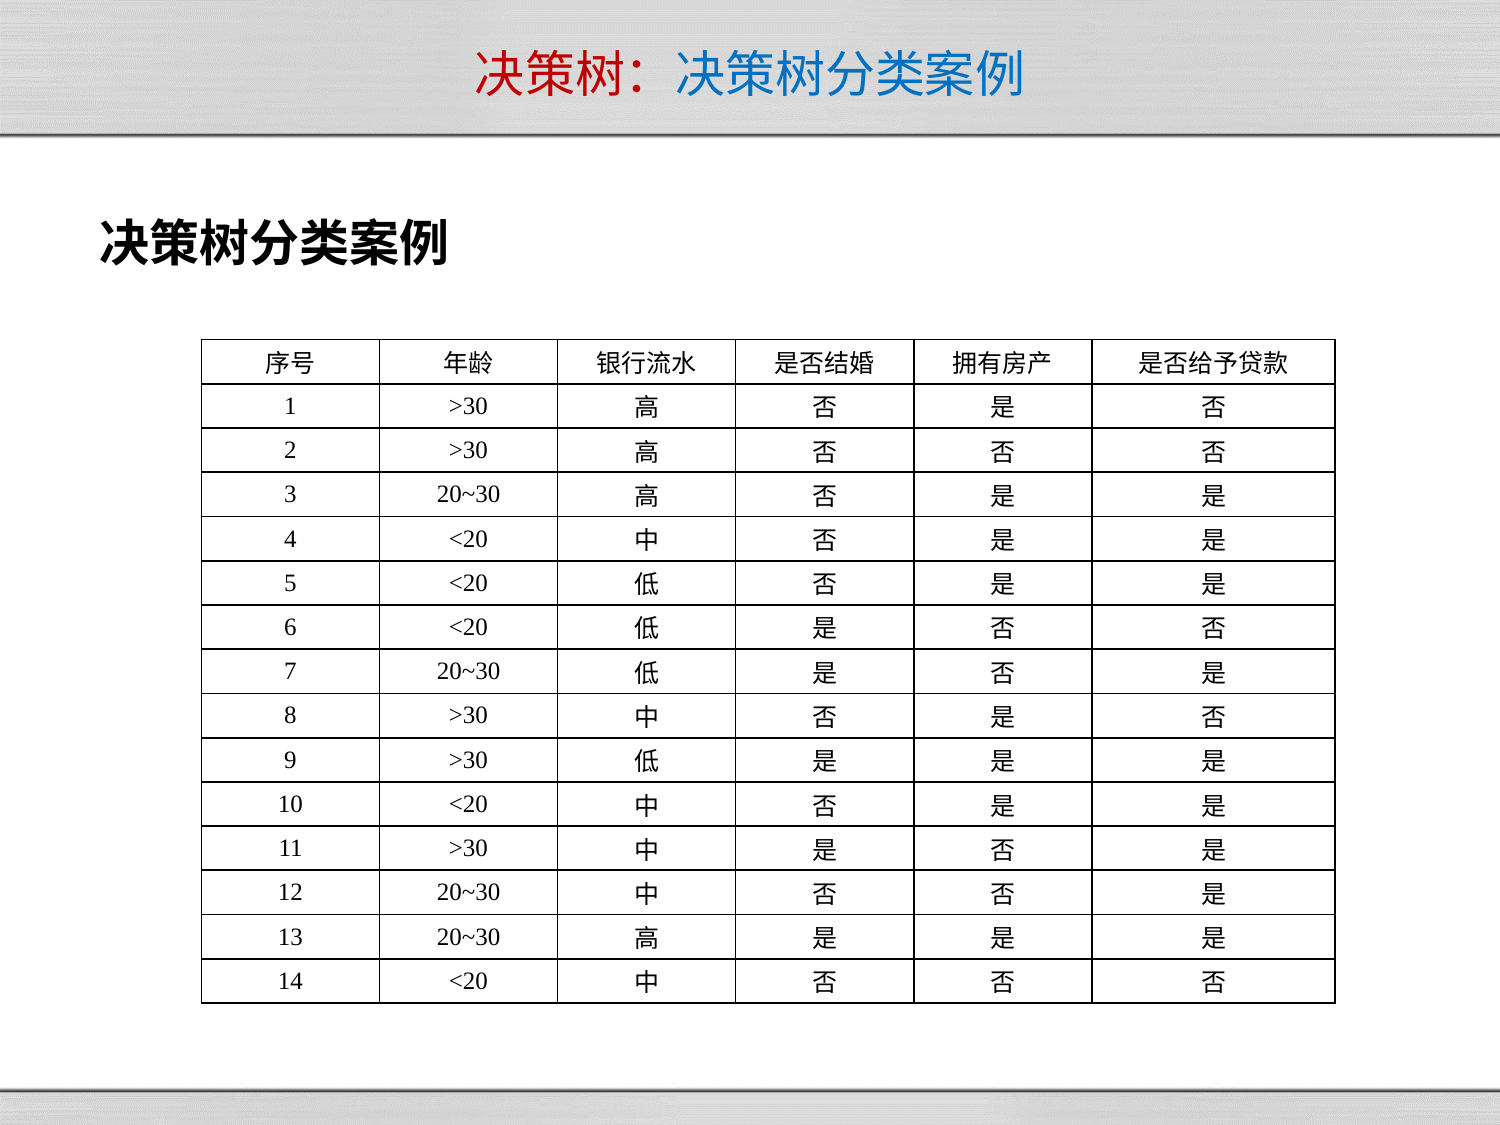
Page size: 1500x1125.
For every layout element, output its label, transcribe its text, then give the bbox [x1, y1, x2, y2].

table_cell 11 [202, 827, 379, 869]
table_cell 是 [915, 562, 1091, 604]
table_cell 是 [736, 915, 913, 958]
table_cell 否 [1093, 694, 1334, 737]
table_cell <20 [380, 783, 557, 825]
table_cell 否 [736, 562, 913, 604]
table_cell 是 [915, 783, 1091, 825]
table_cell 是 [736, 827, 913, 869]
table_cell <20 [380, 562, 557, 604]
table_cell 20~30 [380, 650, 557, 693]
table_cell <20 [380, 606, 557, 648]
table_header 是否结婚 [736, 340, 913, 383]
table_cell 否 [736, 694, 913, 737]
table_header 拥有房产 [915, 340, 1091, 383]
table_cell 否 [736, 473, 913, 516]
table_header 是否给予贷款 [1093, 340, 1334, 383]
table_cell 否 [736, 871, 913, 914]
table_header 年龄 [380, 340, 557, 383]
table_cell 20~30 [380, 473, 557, 516]
table_cell 否 [915, 606, 1091, 648]
table_cell 是 [1093, 650, 1334, 693]
table_cell 4 [202, 517, 379, 560]
table_cell 中 [558, 827, 735, 869]
table_cell 中 [558, 694, 735, 737]
table_cell 否 [915, 960, 1091, 1002]
table_cell 是 [1093, 517, 1334, 560]
table_header 银行流水 [558, 340, 735, 383]
table_cell 是 [1093, 871, 1334, 914]
table_cell 低 [558, 739, 735, 781]
table_cell 否 [915, 429, 1091, 471]
table_cell >30 [380, 429, 557, 471]
table_cell 是 [915, 915, 1091, 958]
table_cell 是 [1093, 473, 1334, 516]
table_cell 20~30 [380, 915, 557, 958]
table_cell 是 [736, 650, 913, 693]
table_cell <20 [380, 517, 557, 560]
table_cell 是 [1093, 783, 1334, 825]
table_cell 是 [1093, 827, 1334, 869]
table_cell 13 [202, 915, 379, 958]
table_cell 否 [915, 827, 1091, 869]
table_cell 否 [1093, 385, 1334, 427]
table_cell 12 [202, 871, 379, 914]
table_header 序号 [202, 340, 379, 383]
text_box 决策树分类案例 [84, 204, 465, 279]
table_cell 是 [1093, 915, 1334, 958]
table_cell 高 [558, 429, 735, 471]
table_cell 中 [558, 783, 735, 825]
table_cell 低 [558, 606, 735, 648]
table_cell >30 [380, 694, 557, 737]
picture [0, 135, 1500, 1125]
table_cell 否 [1093, 606, 1334, 648]
table_cell 低 [558, 562, 735, 604]
table_cell 否 [736, 960, 913, 1002]
table_cell 20~30 [380, 871, 557, 914]
table_cell 是 [1093, 562, 1334, 604]
table_cell 是 [915, 739, 1091, 781]
table_cell 否 [736, 517, 913, 560]
table_cell 是 [736, 606, 913, 648]
table_cell 5 [202, 562, 379, 604]
table_cell 否 [1093, 960, 1334, 1002]
table_cell 是 [915, 473, 1091, 516]
table_cell 14 [202, 960, 379, 1002]
table_cell 否 [736, 385, 913, 427]
table_cell 6 [202, 606, 379, 648]
table_cell 中 [558, 960, 735, 1002]
table_cell 10 [202, 783, 379, 825]
table_cell 中 [558, 871, 735, 914]
table_cell 1 [202, 385, 379, 427]
table_cell >30 [380, 385, 557, 427]
table_cell 3 [202, 473, 379, 516]
title 决策树：决策树分类案例 [0, 0, 1500, 135]
table_cell >30 [380, 739, 557, 781]
table_cell 9 [202, 739, 379, 781]
table_cell 否 [915, 871, 1091, 914]
table_cell 否 [736, 429, 913, 471]
table_cell 高 [558, 473, 735, 516]
table_cell 否 [1093, 429, 1334, 471]
table_cell 否 [736, 783, 913, 825]
table_cell 中 [558, 517, 735, 560]
table_cell 是 [736, 739, 913, 781]
table_cell 是 [915, 385, 1091, 427]
table_cell 低 [558, 650, 735, 693]
table_cell 高 [558, 915, 735, 958]
table_cell 是 [915, 517, 1091, 560]
table_cell 2 [202, 429, 379, 471]
table_cell >30 [380, 827, 557, 869]
table_cell 是 [1093, 739, 1334, 781]
table_cell 否 [915, 650, 1091, 693]
table_cell 7 [202, 650, 379, 693]
table_cell <20 [380, 960, 557, 1002]
table_cell 高 [558, 385, 735, 427]
table_cell 8 [202, 694, 379, 737]
table_cell 是 [915, 694, 1091, 737]
